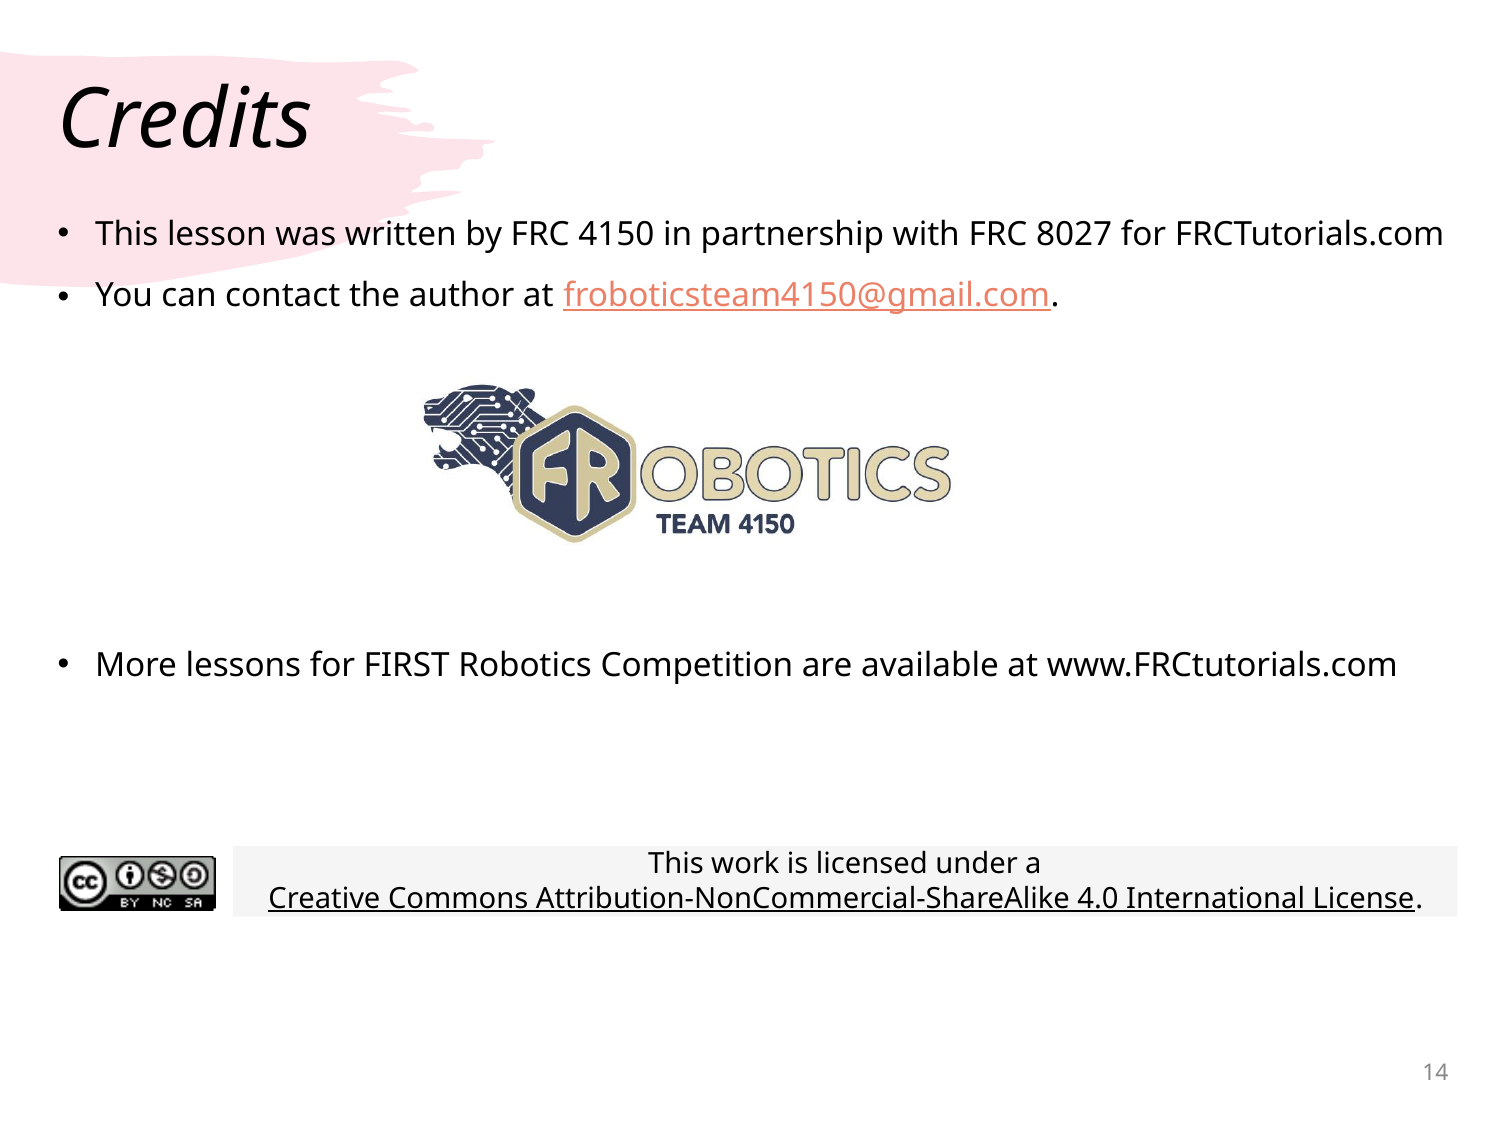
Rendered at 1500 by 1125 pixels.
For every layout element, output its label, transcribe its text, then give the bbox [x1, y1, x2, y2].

text_box This work is licensed under a Creative Commons Attribution-NonCommercial-ShareAlike 4.0 International License. [232, 846, 1458, 917]
picture [404, 358, 976, 569]
picture [59, 855, 216, 912]
slide_number ‹#› [1378, 1042, 1464, 1103]
list This lesson was written by FRC 4150 in partnership with FRC 8027 for FRCTutorials.com You can contact the author at froboticsteam4150@gmail.com. More lessons for FIRST Robotics Competition are available at www.FRCtutorials.com [42, 204, 1464, 1030]
title Credits [42, 59, 1464, 182]
